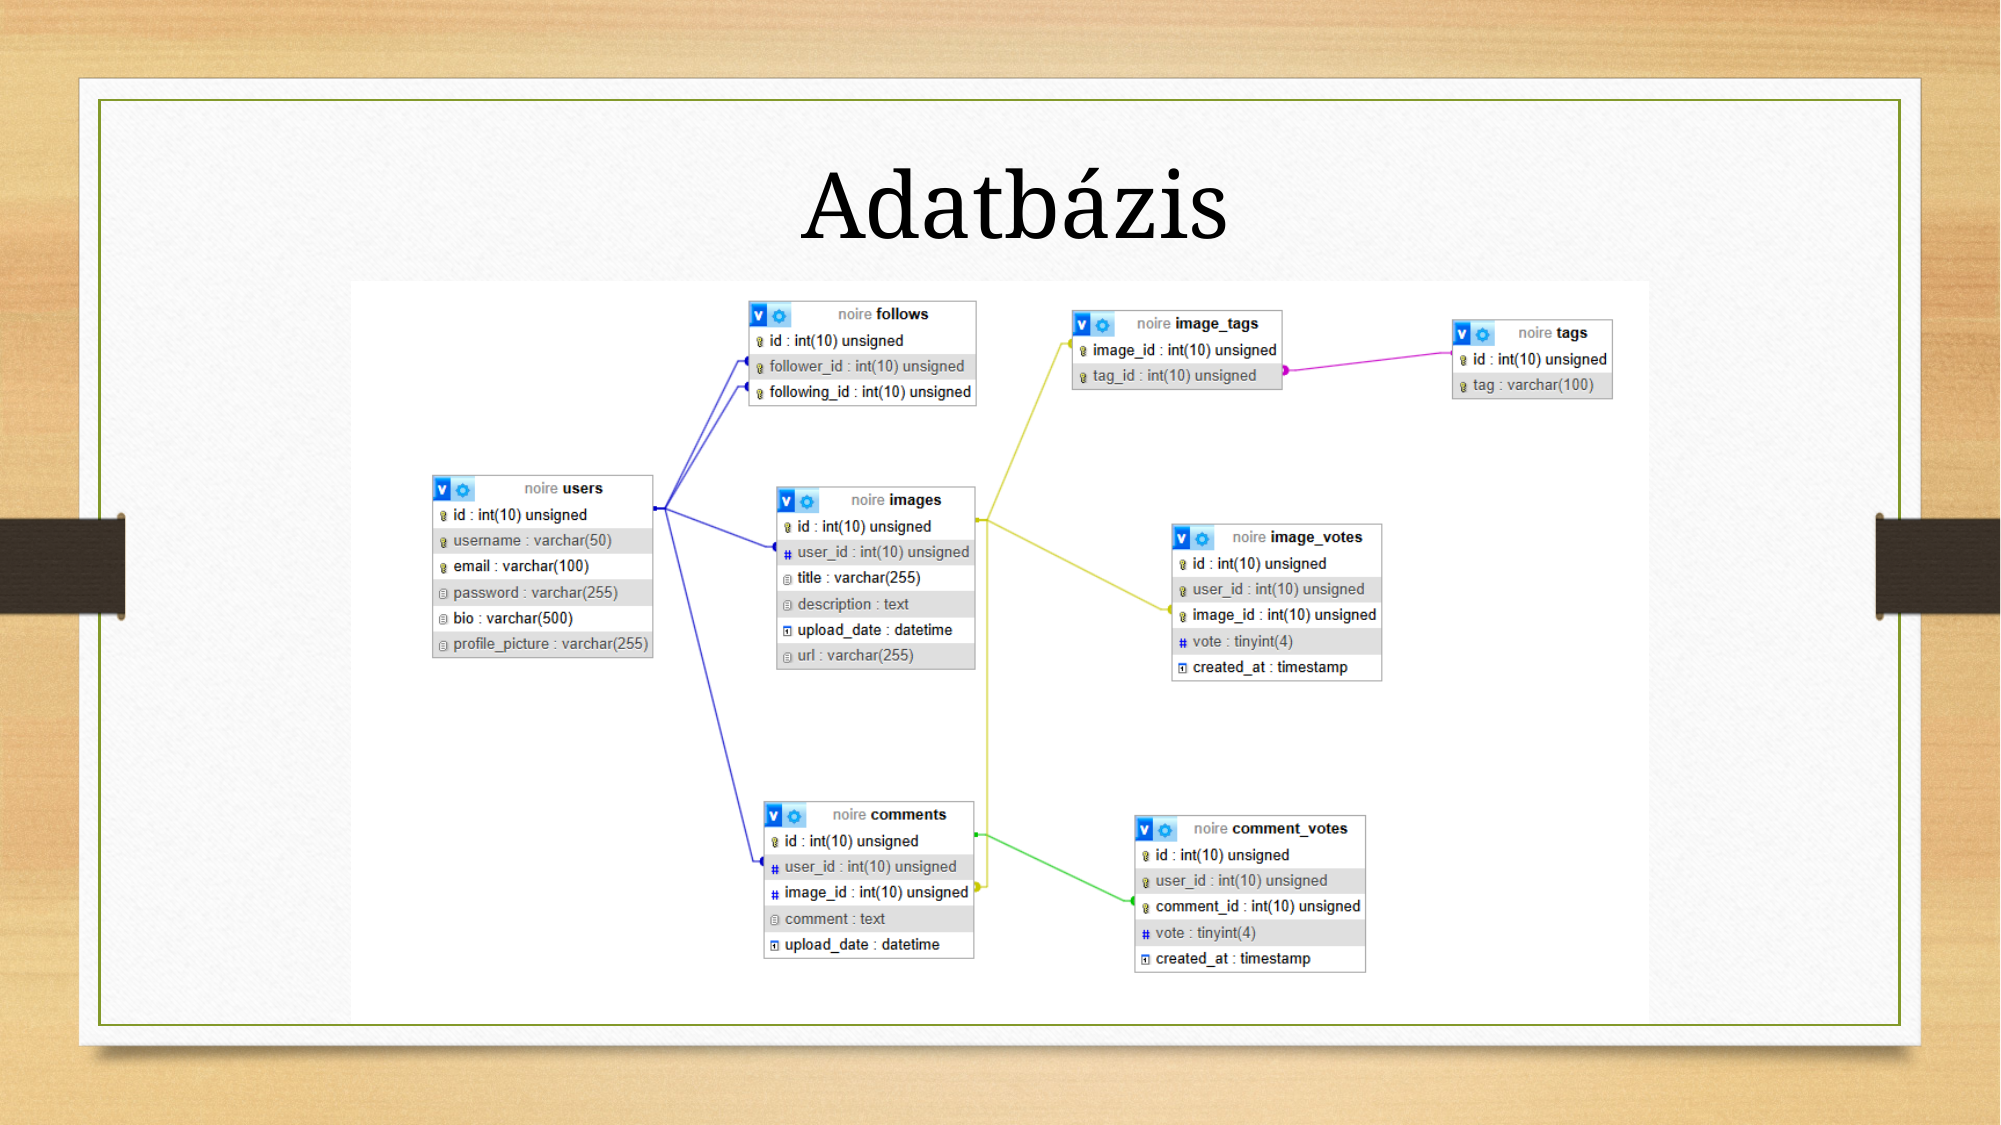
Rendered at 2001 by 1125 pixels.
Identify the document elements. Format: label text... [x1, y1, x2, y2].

text_box Adatbázis [786, 139, 1246, 265]
picture [0, 0, 2001, 1125]
